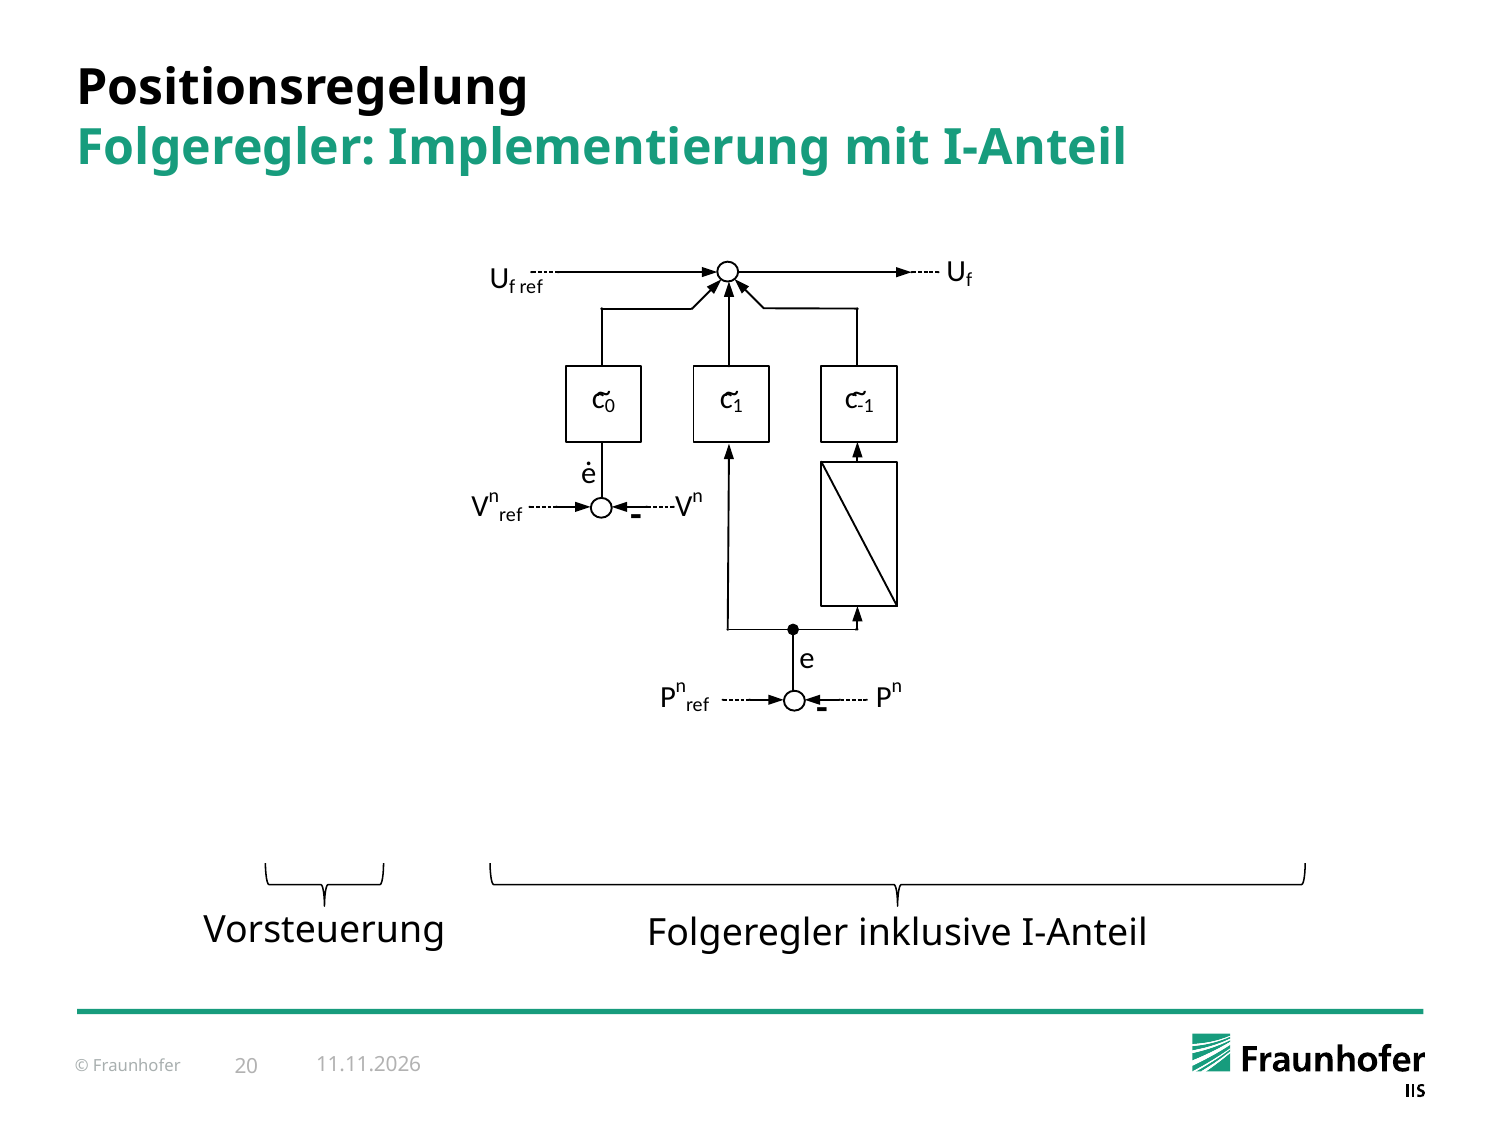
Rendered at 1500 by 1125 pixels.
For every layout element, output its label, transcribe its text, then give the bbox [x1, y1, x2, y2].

title Positionsregelung Folgeregler: Implementierung mit I-Anteil [76, 54, 1424, 177]
text_box Folgeregler inklusive I-Anteil [611, 900, 1185, 960]
text_box [490, 863, 1306, 900]
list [454, 243, 987, 750]
text_box [265, 863, 384, 897]
text_box Vorsteuerung [188, 897, 461, 958]
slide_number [301, 1035, 652, 1095]
slide_number 20 [0, 1036, 274, 1097]
